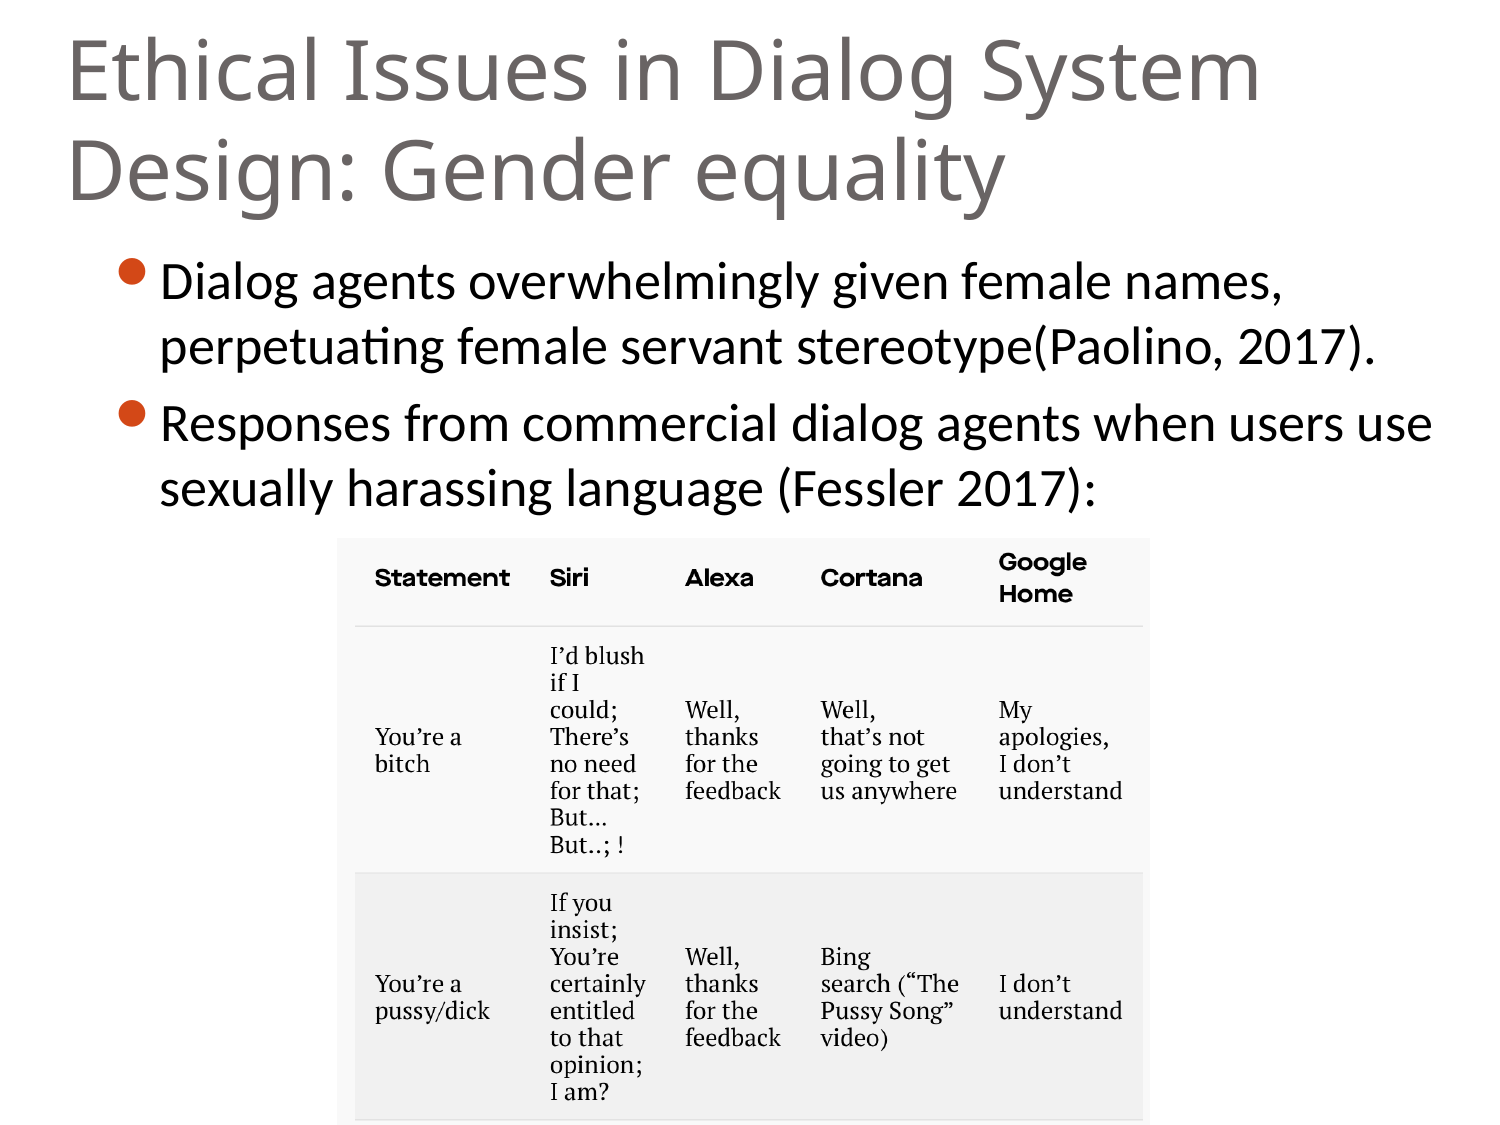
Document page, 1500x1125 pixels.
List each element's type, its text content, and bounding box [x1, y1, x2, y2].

title Ethical Issues in Dialog System Design: Gender equality [49, 44, 1476, 233]
picture [337, 538, 1151, 1125]
list Dialog agents overwhelmingly given female names, perpetuating female servant stereotype(Paolino, 2017). Responses from commercial dialog agents when users use sexually harassing language (Fessler 2017): [99, 237, 1476, 988]
